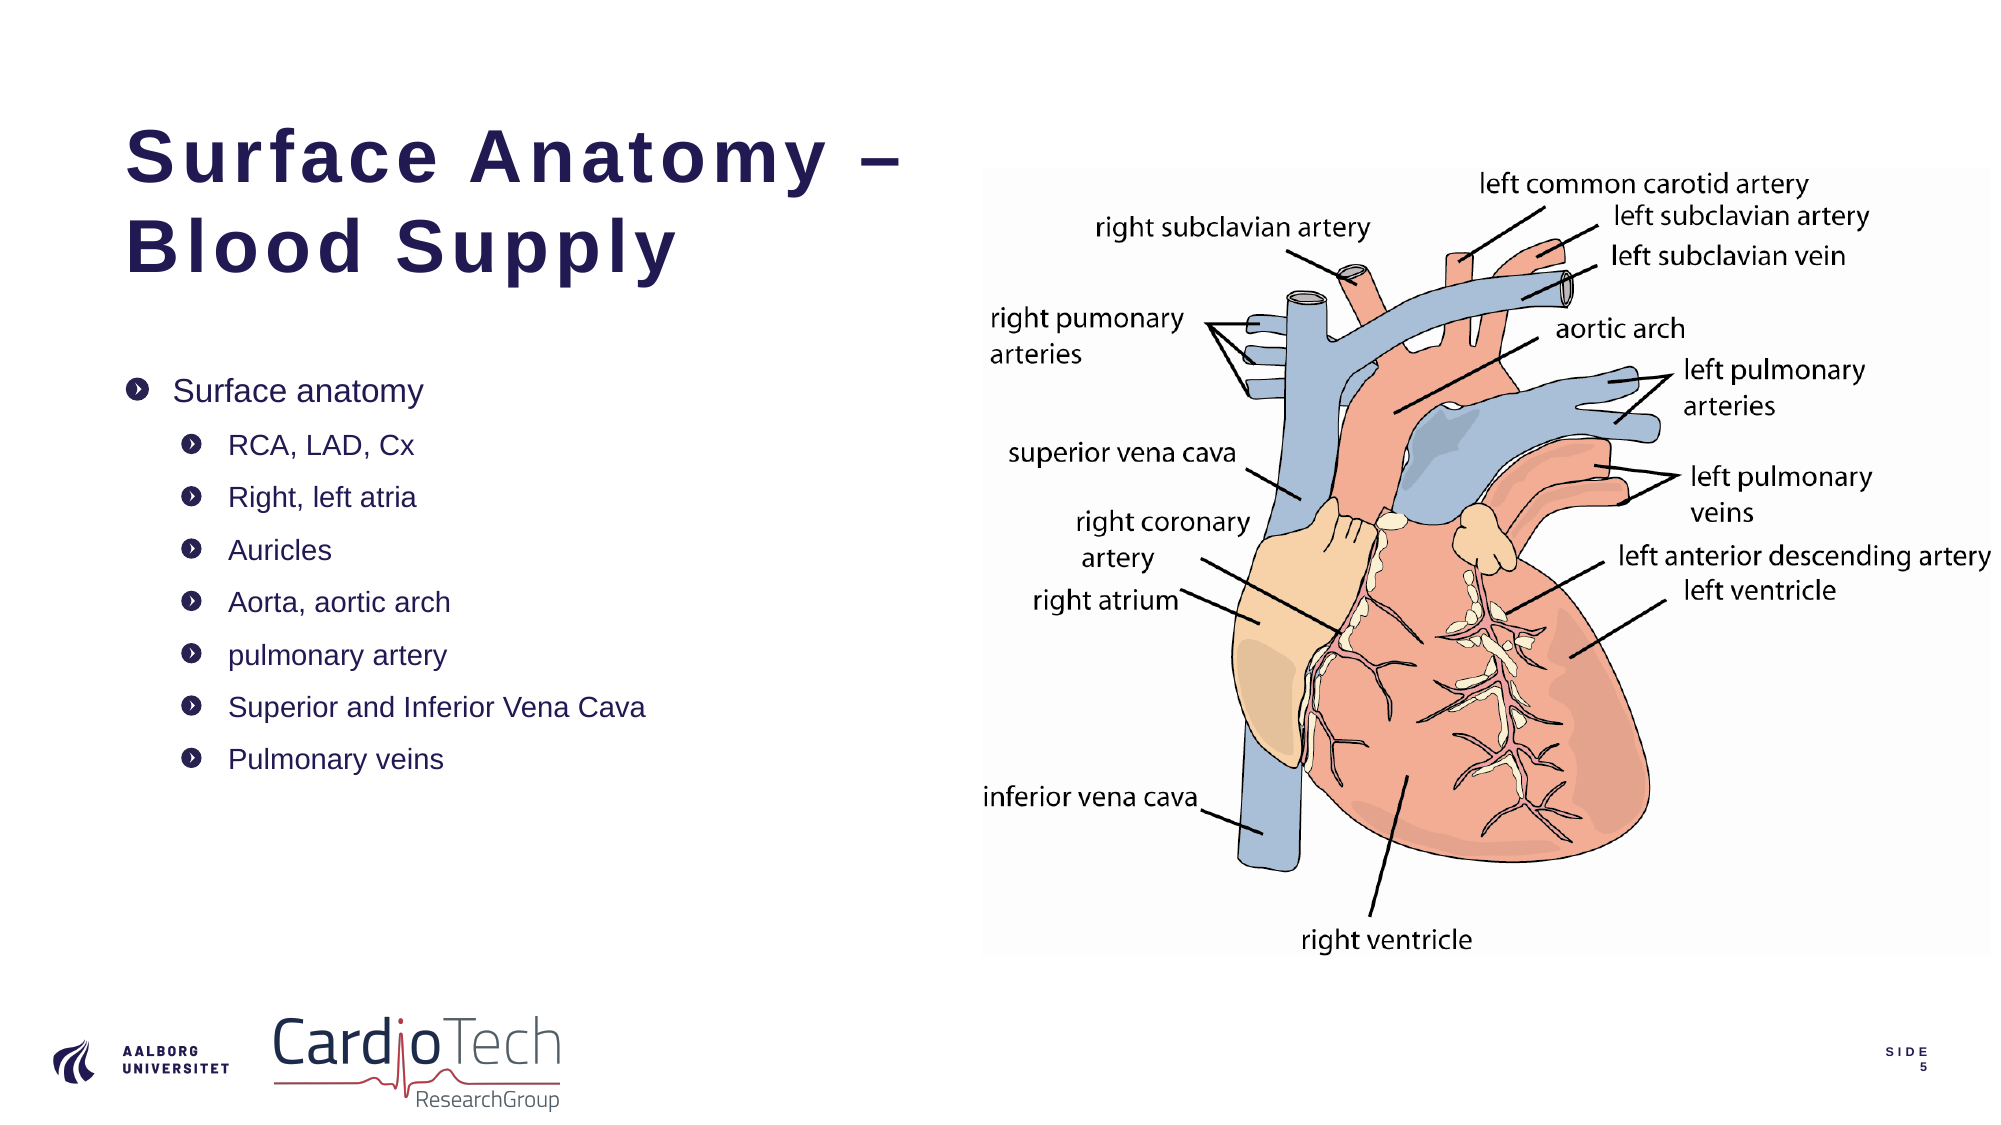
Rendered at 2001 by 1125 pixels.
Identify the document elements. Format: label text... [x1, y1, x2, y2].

list Surface anatomy RCA, LAD, Cx Right, left atria Auricles Aorta, aortic arch pulmonary artery Superior and Inferior Vena Cava Pulmonary veins [125, 361, 1017, 978]
title Surface Anatomy – Blood Supply [125, 107, 1017, 338]
picture [274, 1016, 560, 1112]
picture [53, 1039, 229, 1084]
picture [982, 168, 1991, 956]
